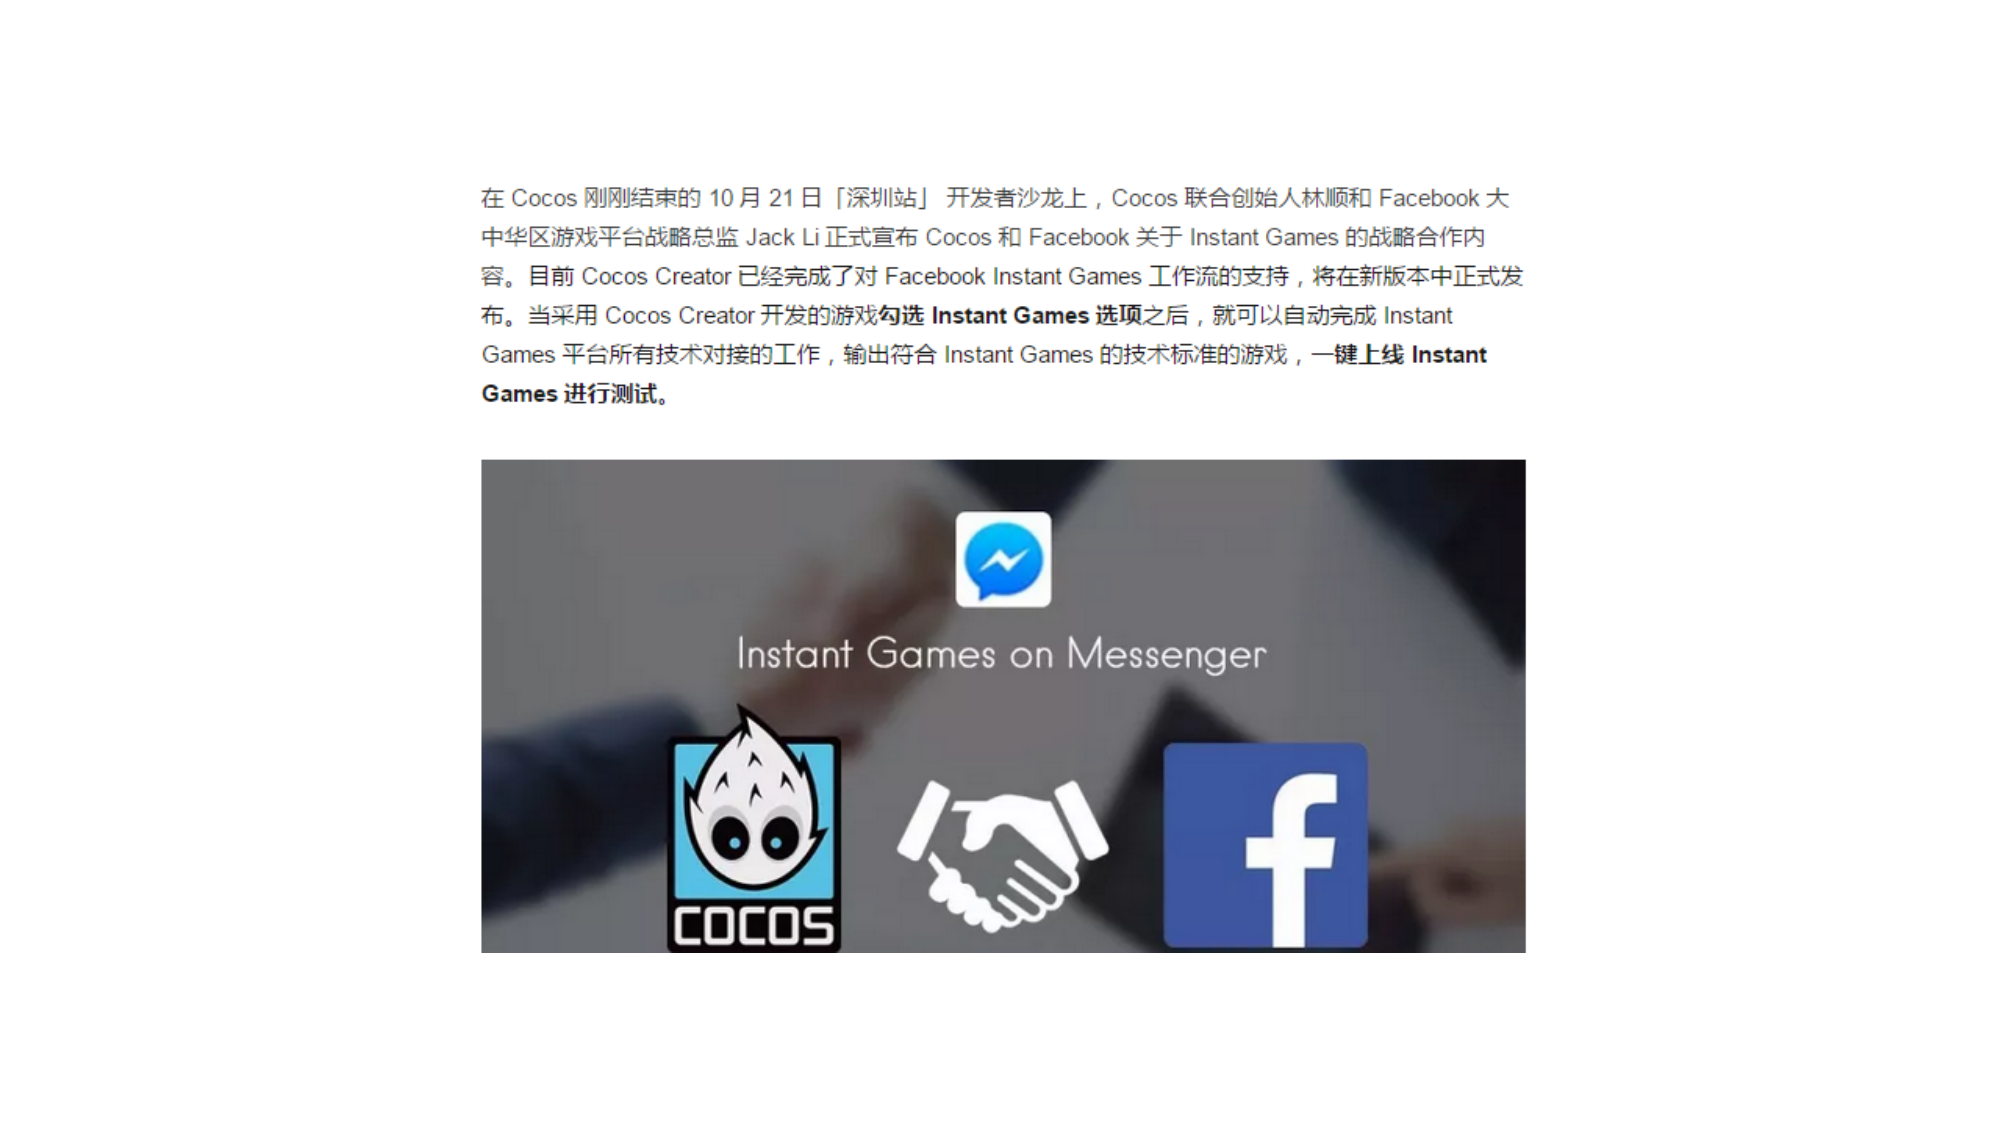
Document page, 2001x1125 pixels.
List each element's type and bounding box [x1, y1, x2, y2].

picture [427, 172, 1573, 953]
